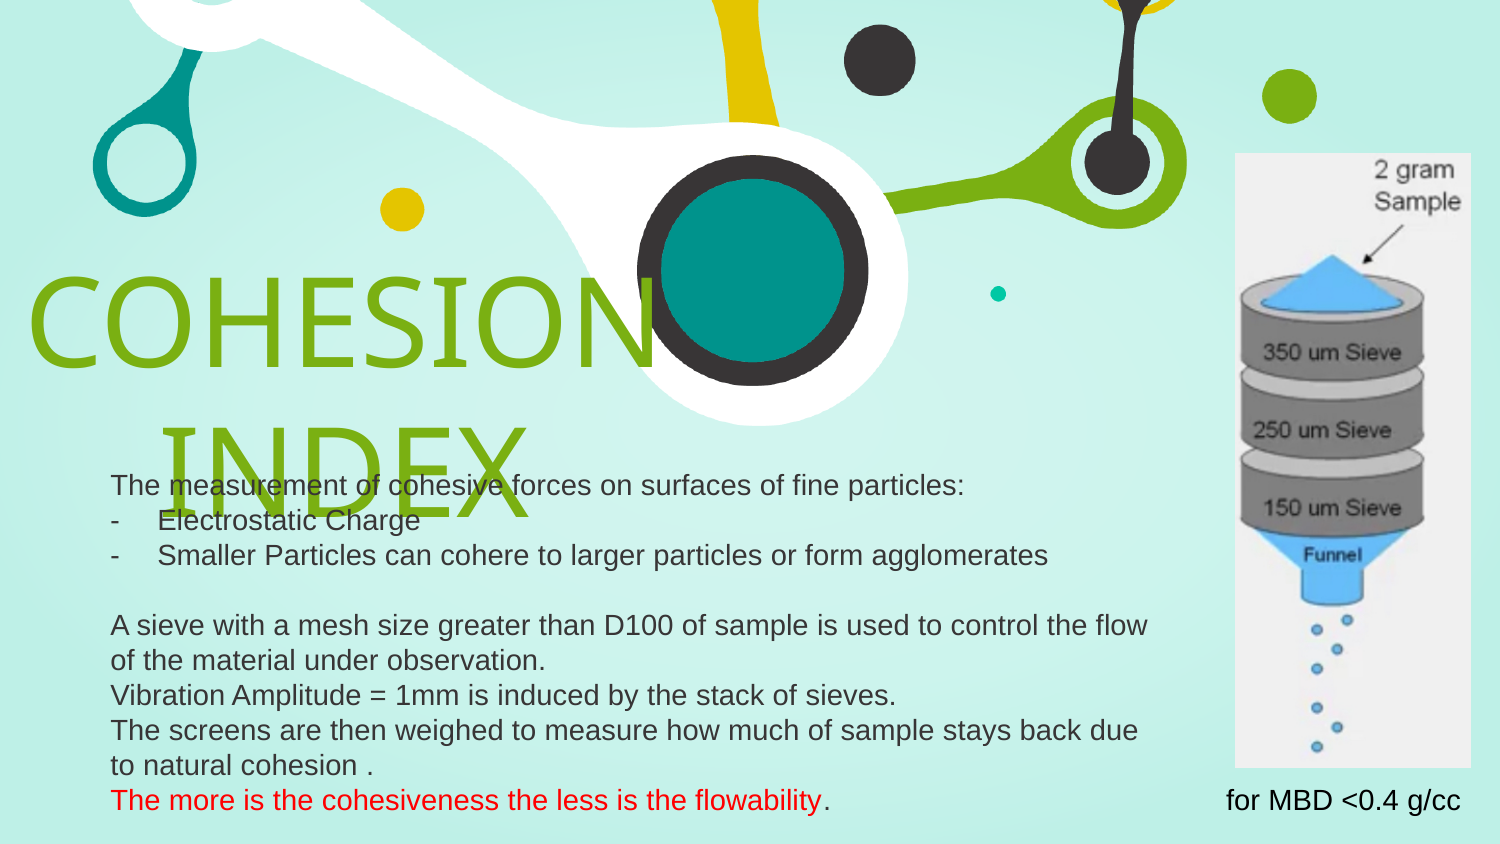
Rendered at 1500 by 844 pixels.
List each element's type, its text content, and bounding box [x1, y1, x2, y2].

title COHESION INDEX [0, 355, 689, 430]
subtitle The measurement of cohesive forces on surfaces of fine particles: Electrostatic Charge Smaller Particles can cohere to larger particles or form agglomerates A sieve with a mesh size greater than D100 of sample is used to control the flow of the material under observation. Vibration Amplitude = 1mm is induced by the stack of sieves. The screens are then weighed to measure how much of sample stays back due to natural cohesion . The more is the cohesiveness the less is the flowability. [95, 451, 1167, 547]
picture [0, 0, 1500, 844]
text_box for MBD <0.4 g/cc [1211, 774, 1479, 825]
